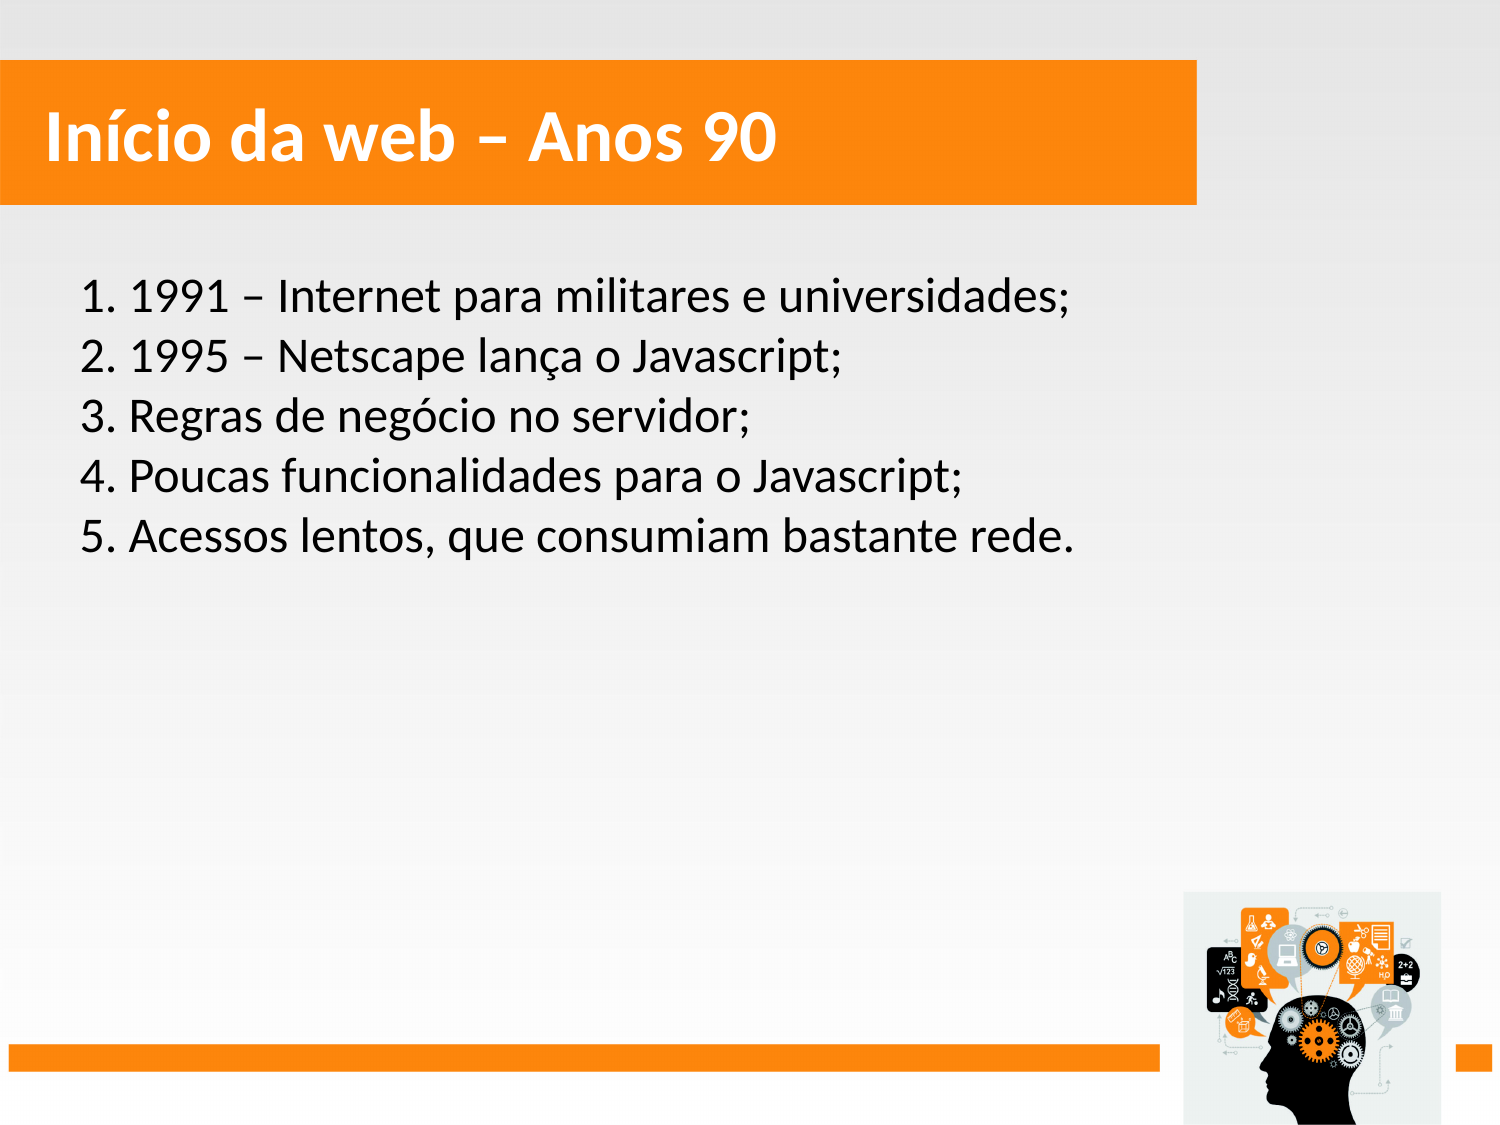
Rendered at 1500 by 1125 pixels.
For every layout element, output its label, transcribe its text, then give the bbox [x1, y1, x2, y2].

picture [0, 0, 1500, 1125]
text_box Início da web – Anos 90 [29, 60, 1305, 203]
text_box 1991 – Internet para militares e universidades; 1995 – Netscape lança o Javascript; Regras de negócio no servidor; Poucas funcionalidades para o Javascript; Acessos lentos, que consumiam bastante rede. [64, 255, 1459, 1000]
